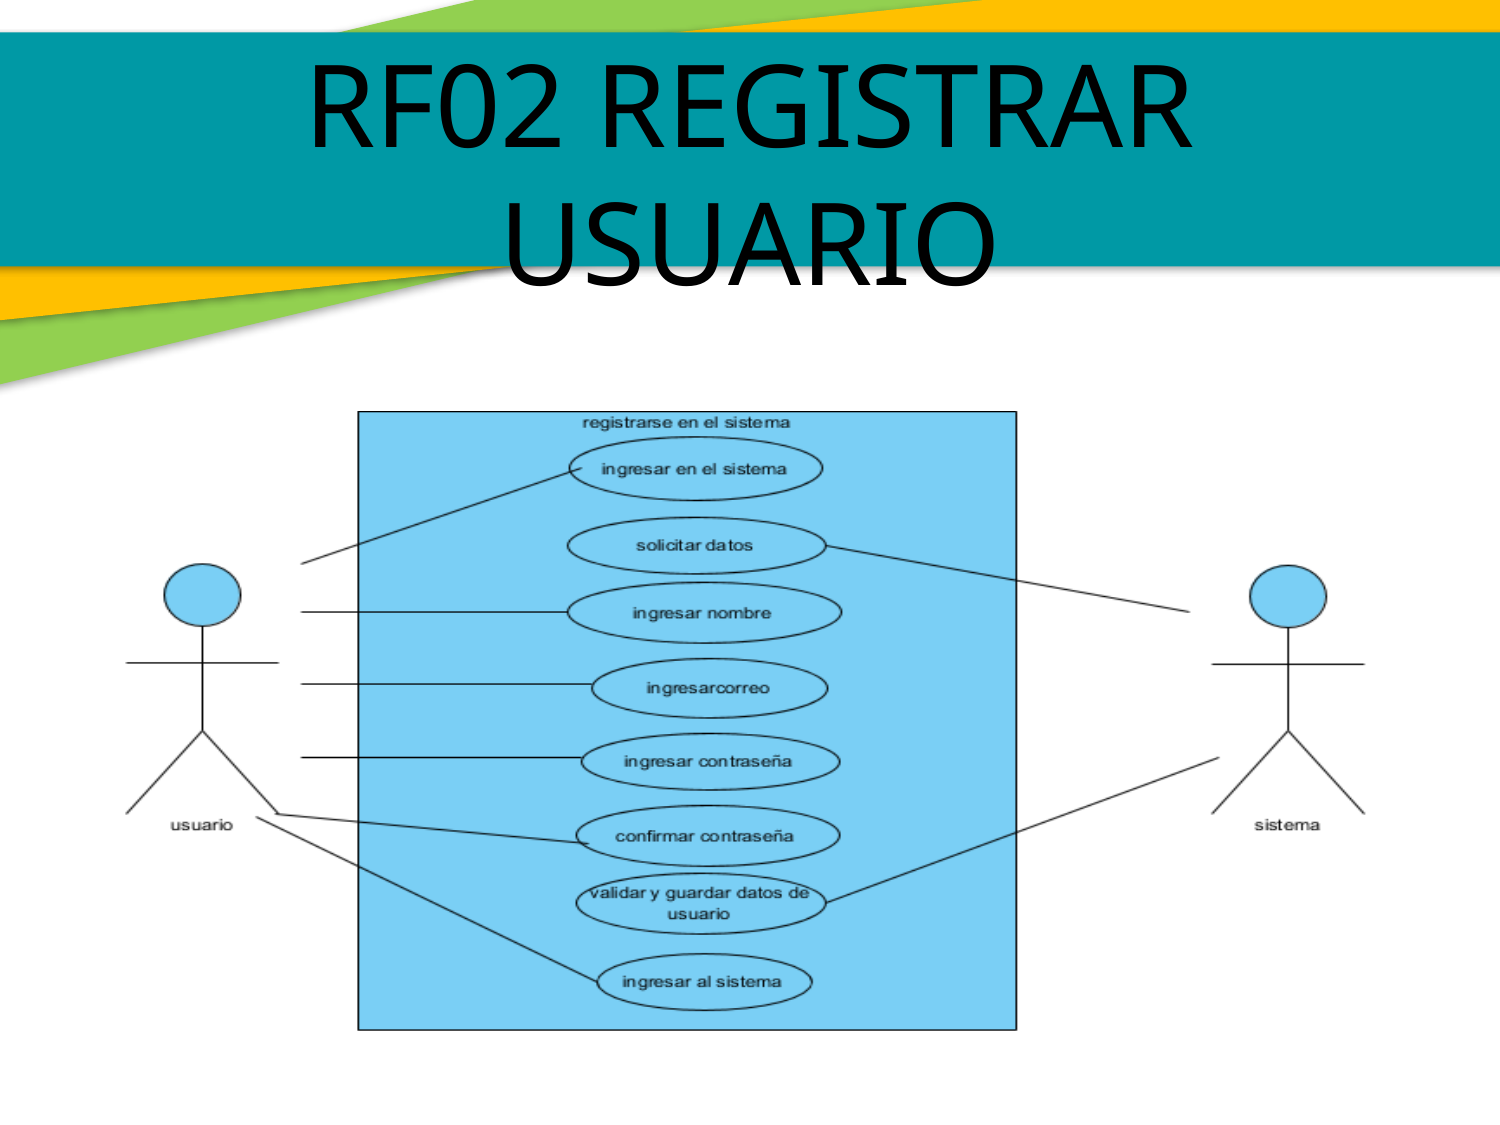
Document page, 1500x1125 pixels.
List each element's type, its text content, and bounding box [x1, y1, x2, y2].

text_box RF02 REGISTRAR USUARIO [40, 25, 1460, 316]
picture [78, 411, 1422, 1056]
